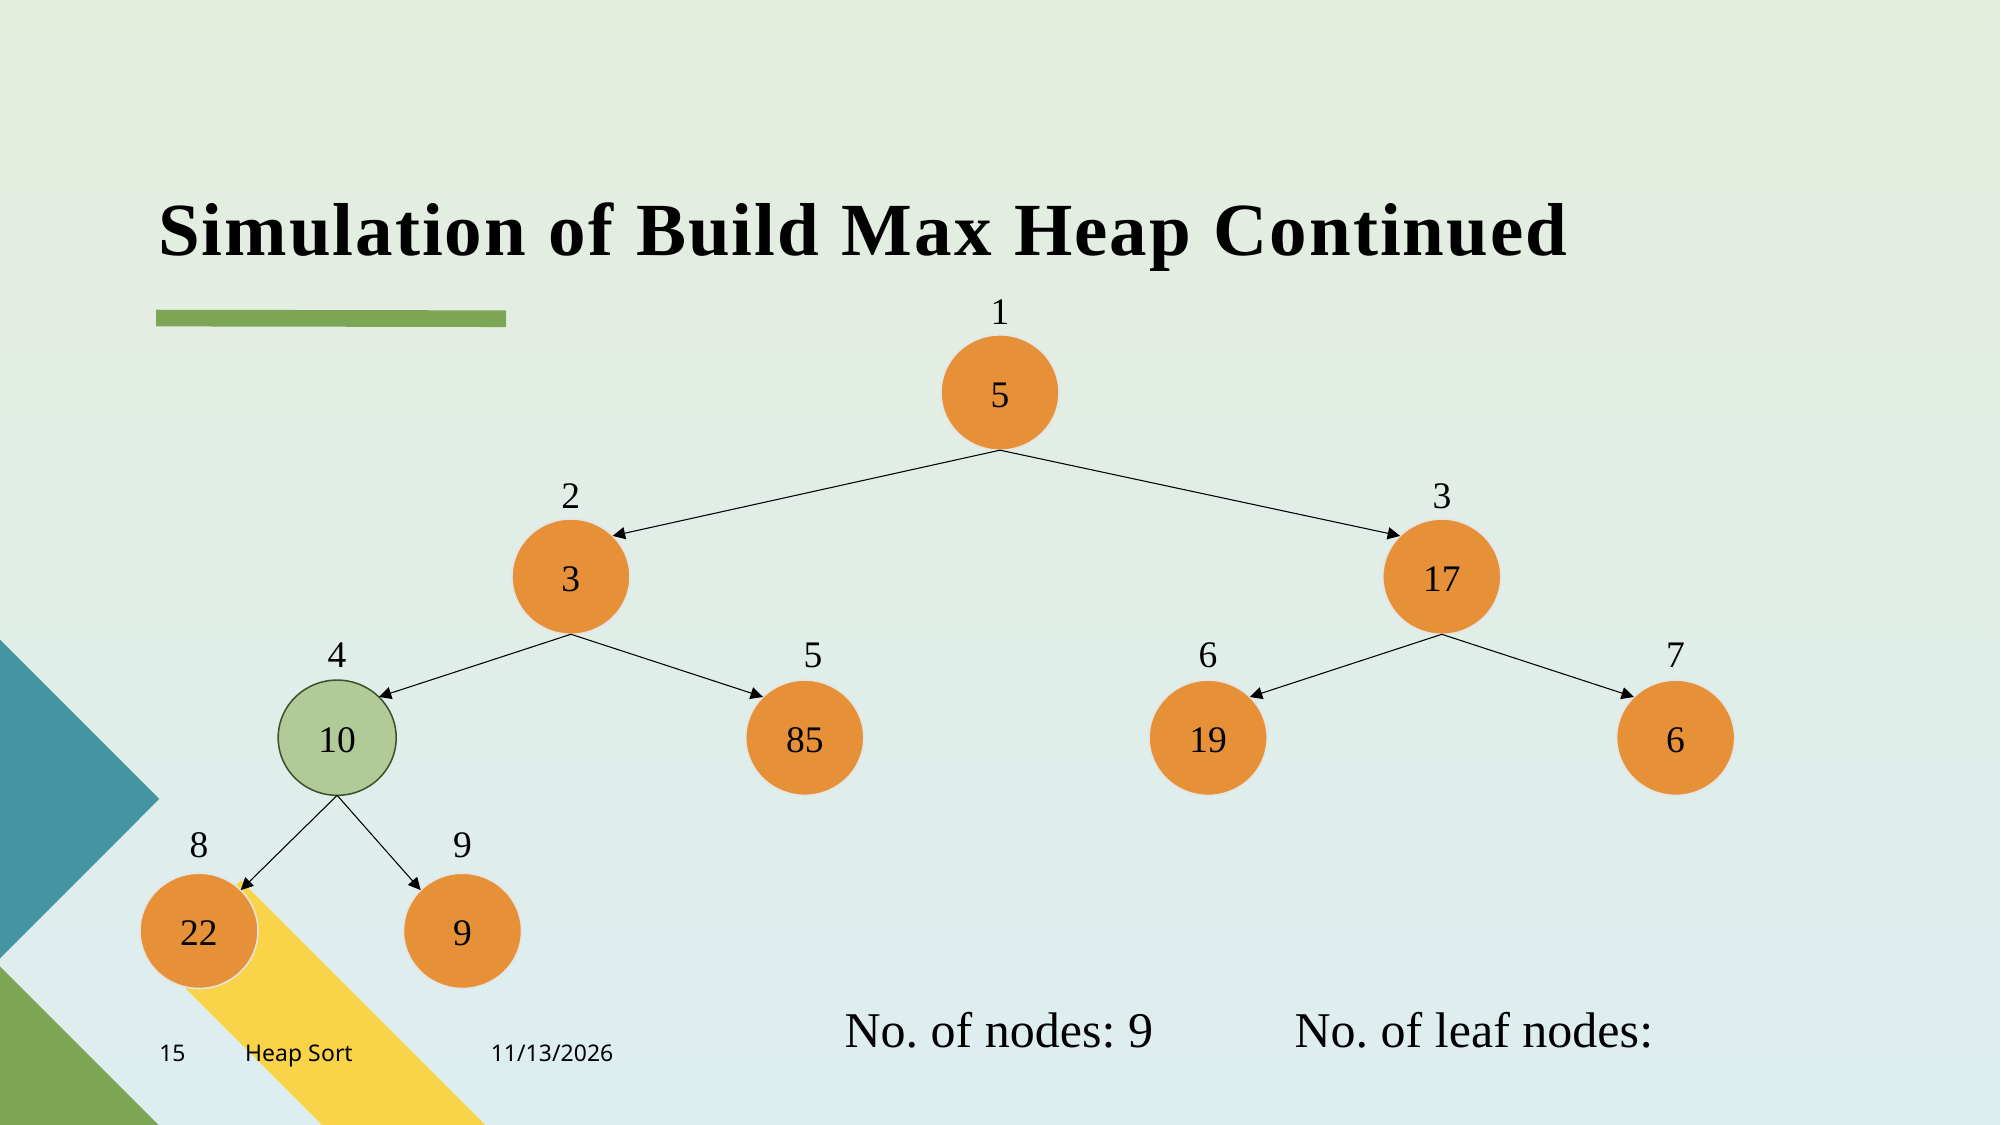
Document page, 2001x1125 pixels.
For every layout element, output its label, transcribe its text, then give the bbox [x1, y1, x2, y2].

text_box 2 [532, 465, 610, 521]
text_box 17 [1382, 521, 1501, 634]
text_box 3 [511, 521, 631, 634]
text_box 3 [1403, 465, 1481, 521]
text_box 22 [139, 873, 259, 989]
text_box 9 [403, 873, 522, 989]
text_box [1249, 634, 1441, 698]
text_box 19 [1149, 681, 1268, 796]
text_box 7 [1636, 625, 1715, 681]
text_box 10 [278, 681, 397, 795]
text_box 8 [160, 815, 238, 871]
text_box 5 [940, 337, 1060, 450]
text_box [1441, 634, 1634, 698]
slide_number 15 [159, 1038, 246, 1080]
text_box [337, 795, 421, 891]
title Simulation of Build Max Heap Continued [158, 195, 1634, 272]
text_box 5 [774, 625, 852, 681]
text_box 9 [423, 815, 502, 871]
text_box 1 [961, 281, 1039, 337]
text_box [378, 634, 570, 698]
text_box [999, 450, 1401, 536]
text_box 4 [298, 625, 376, 681]
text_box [612, 450, 999, 536]
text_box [240, 795, 337, 891]
text_box 85 [745, 681, 864, 796]
text_box 6 [1169, 625, 1247, 681]
text_box 6 [1616, 681, 1735, 796]
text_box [570, 634, 763, 698]
footer Heap Sort [246, 1038, 491, 1080]
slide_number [491, 1038, 707, 1080]
